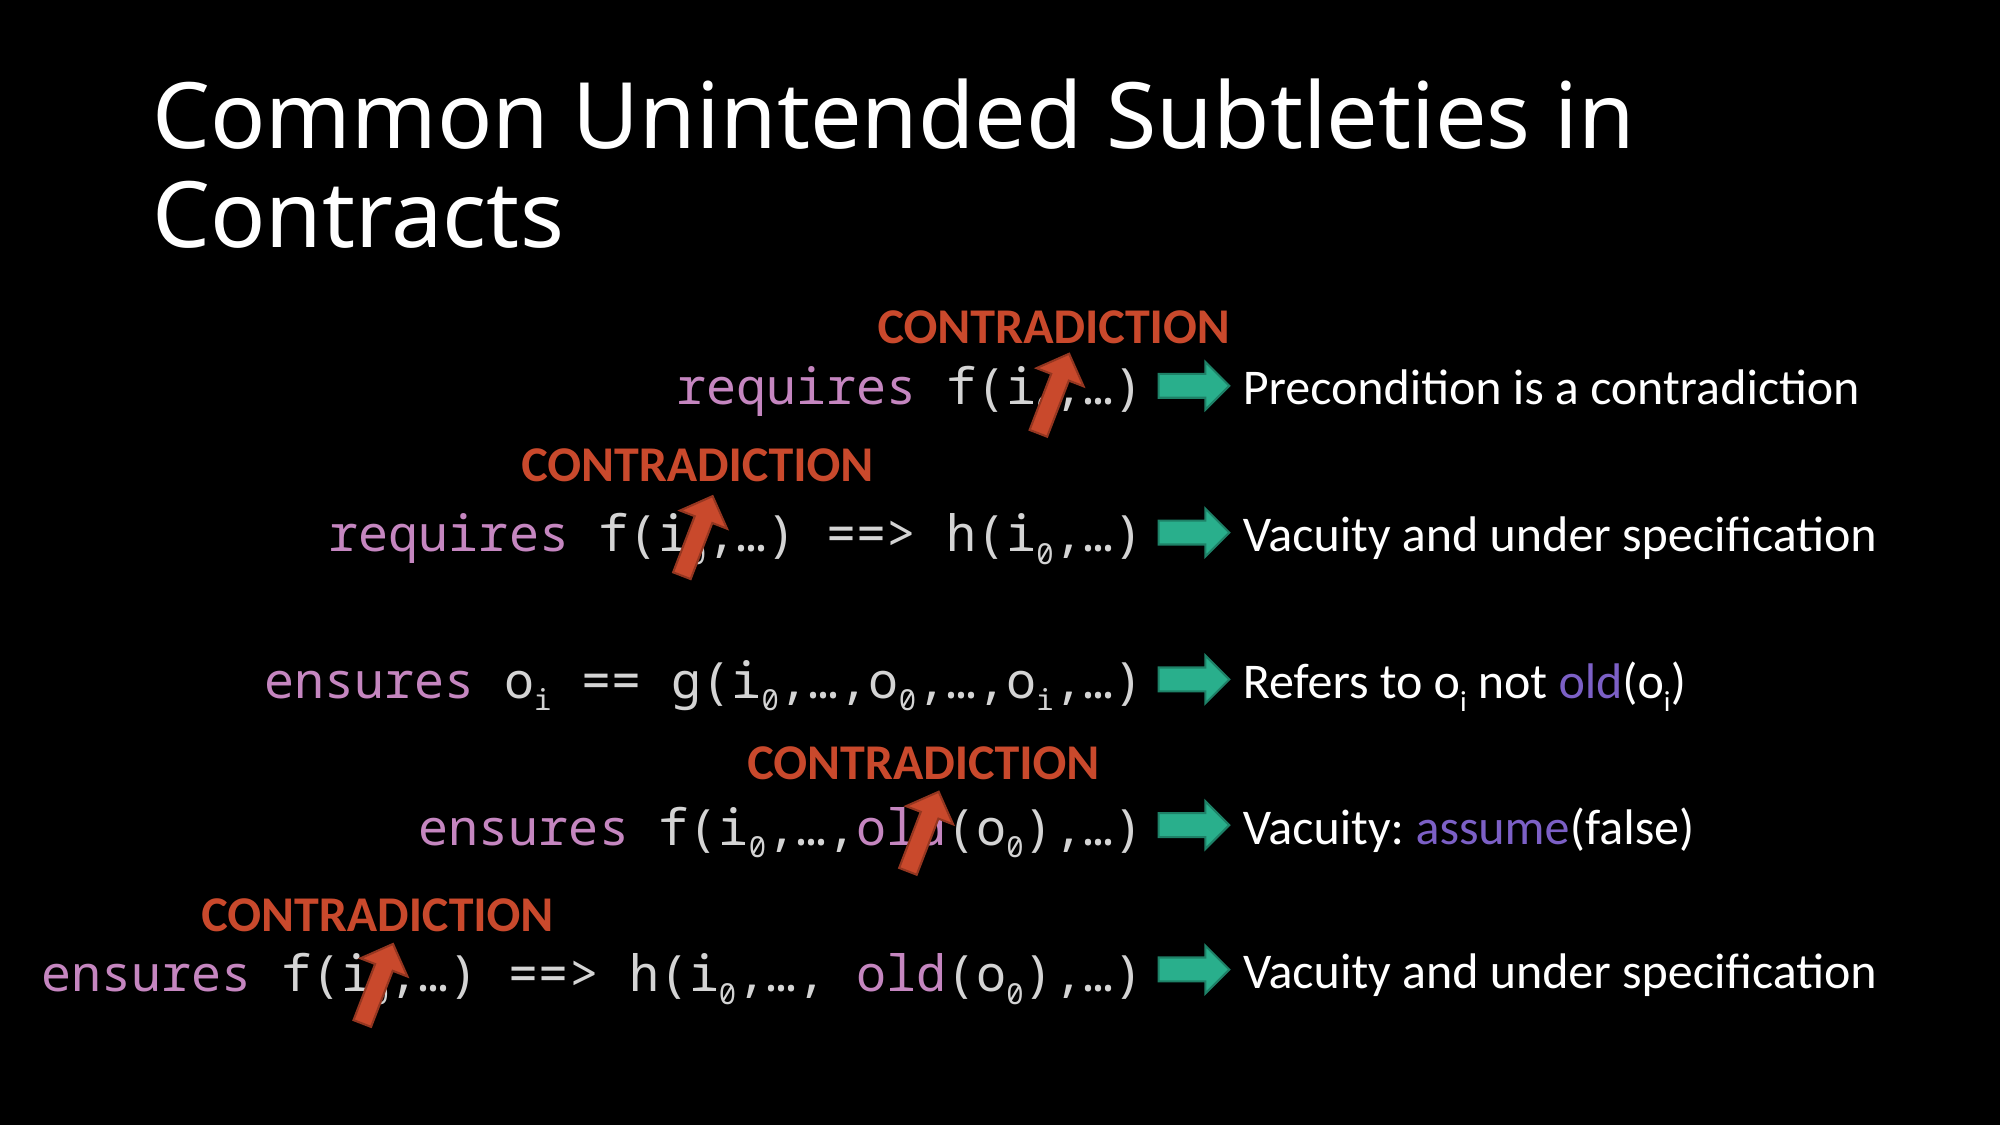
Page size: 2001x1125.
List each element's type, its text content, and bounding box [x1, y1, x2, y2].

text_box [848, 285, 1886, 424]
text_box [1158, 641, 1886, 717]
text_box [503, 424, 1930, 579]
text_box ensures f(i0,…) ==> h(i0,…, old(o0),…) [10, 934, 172, 1018]
text_box ensures oi == g(i0,…,o0,…,oi,…) [10, 640, 1159, 724]
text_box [720, 721, 1886, 874]
text_box requires f(i0,…) ==> h(i0,…) [10, 494, 503, 578]
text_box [172, 874, 1896, 1027]
text_box ensures f(i0,…,old(o0),…) [10, 787, 720, 871]
title Common Unintended Subtleties in Contracts [137, 59, 1863, 278]
text_box requires f(i0,…) [10, 347, 848, 431]
